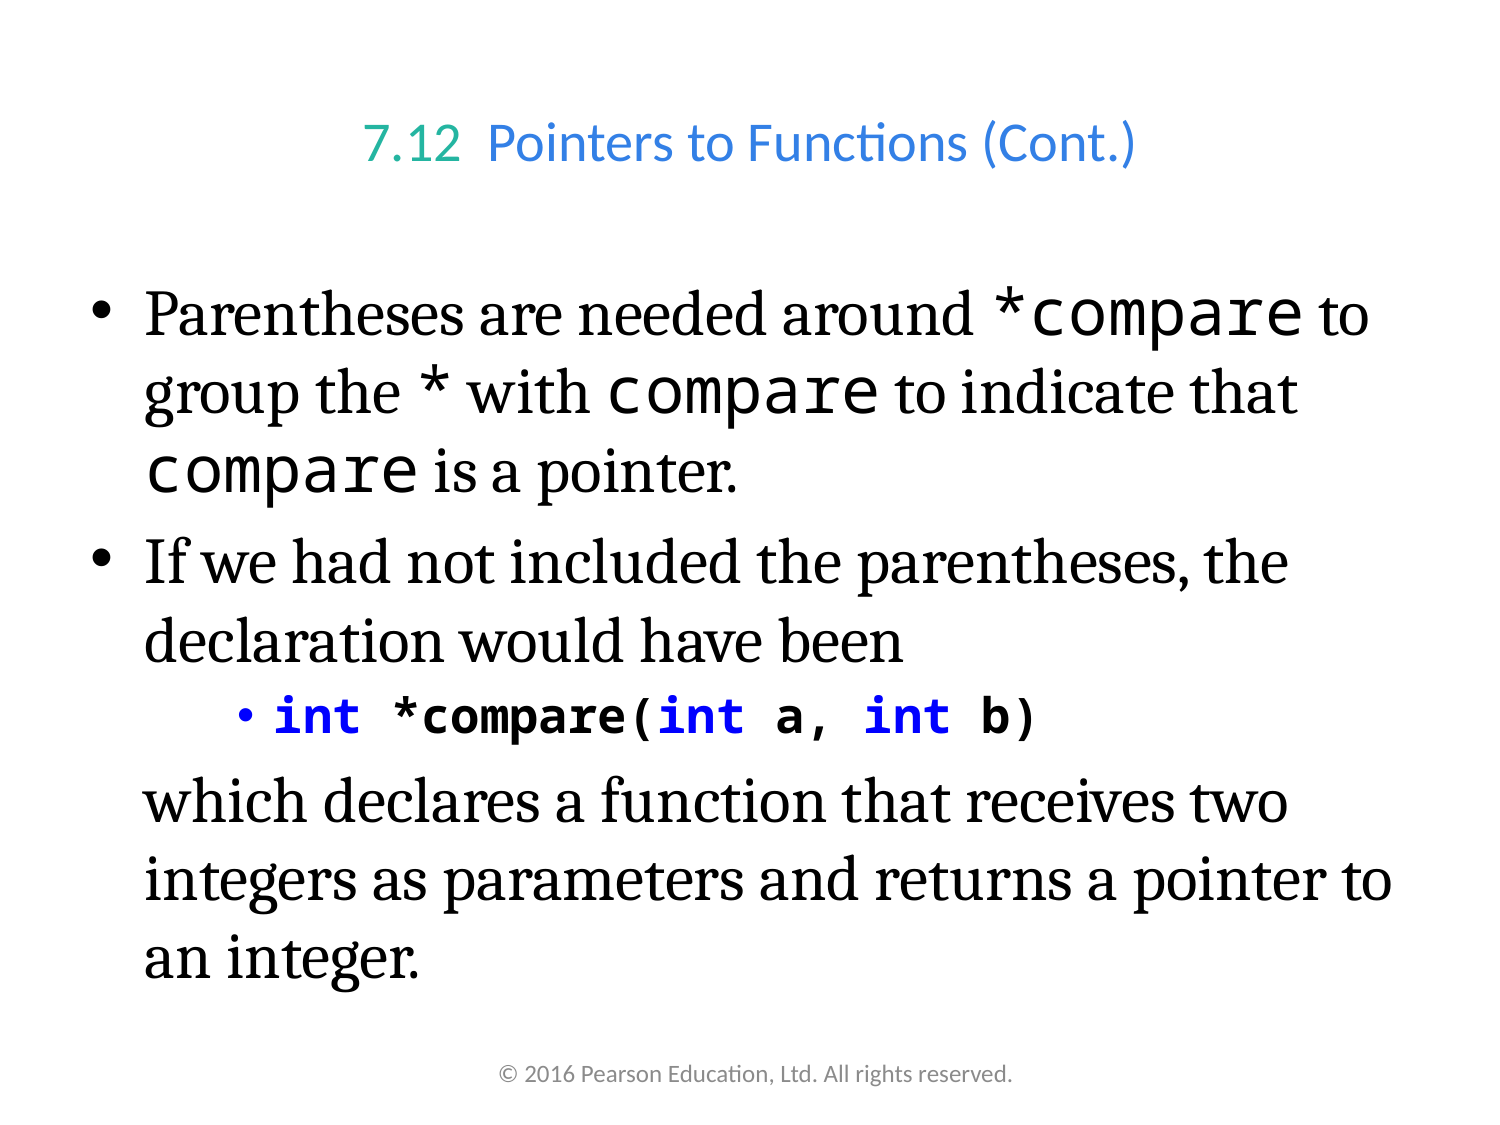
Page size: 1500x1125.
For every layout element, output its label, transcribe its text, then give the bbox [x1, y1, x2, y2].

footer © 2016 Pearson Education, Ltd. All rights reserved. [362, 1042, 1150, 1103]
title 7.12 Pointers to Functions (Cont.) [75, 45, 1425, 233]
list Parentheses are needed around *compare to group the * with compare to indicate that compare is a pointer. If we had not included the parentheses, the declaration would have been int *compare(int a, int b) which declares a function that receives two integers as parameters and returns a pointer to an integer. [75, 262, 1425, 1005]
